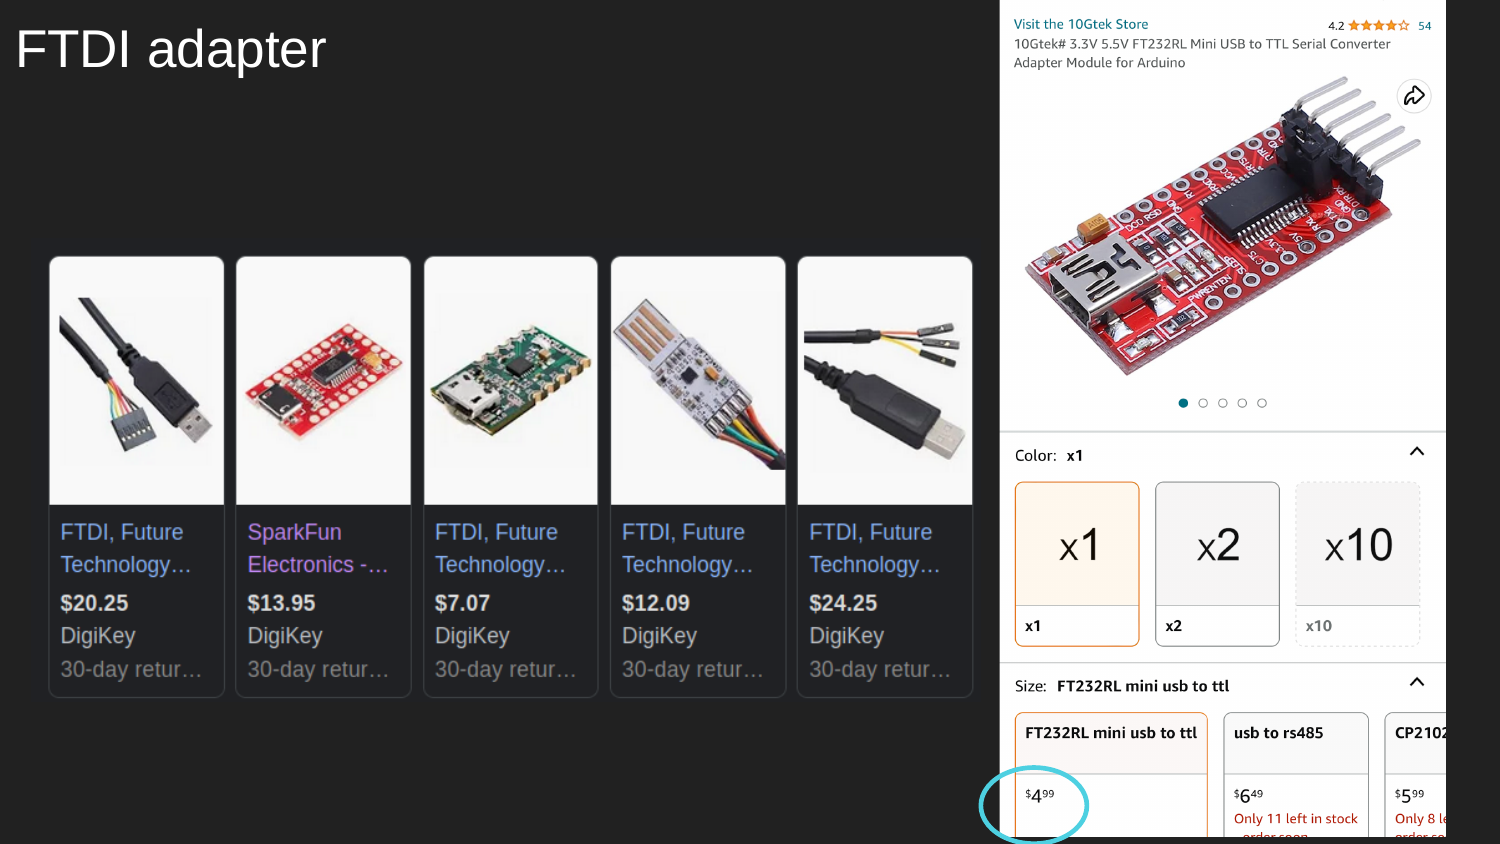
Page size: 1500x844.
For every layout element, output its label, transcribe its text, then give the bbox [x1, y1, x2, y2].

picture [999, 0, 1447, 837]
title FTDI adapter [0, 0, 997, 94]
text_box [980, 780, 994, 831]
picture [31, 238, 982, 702]
